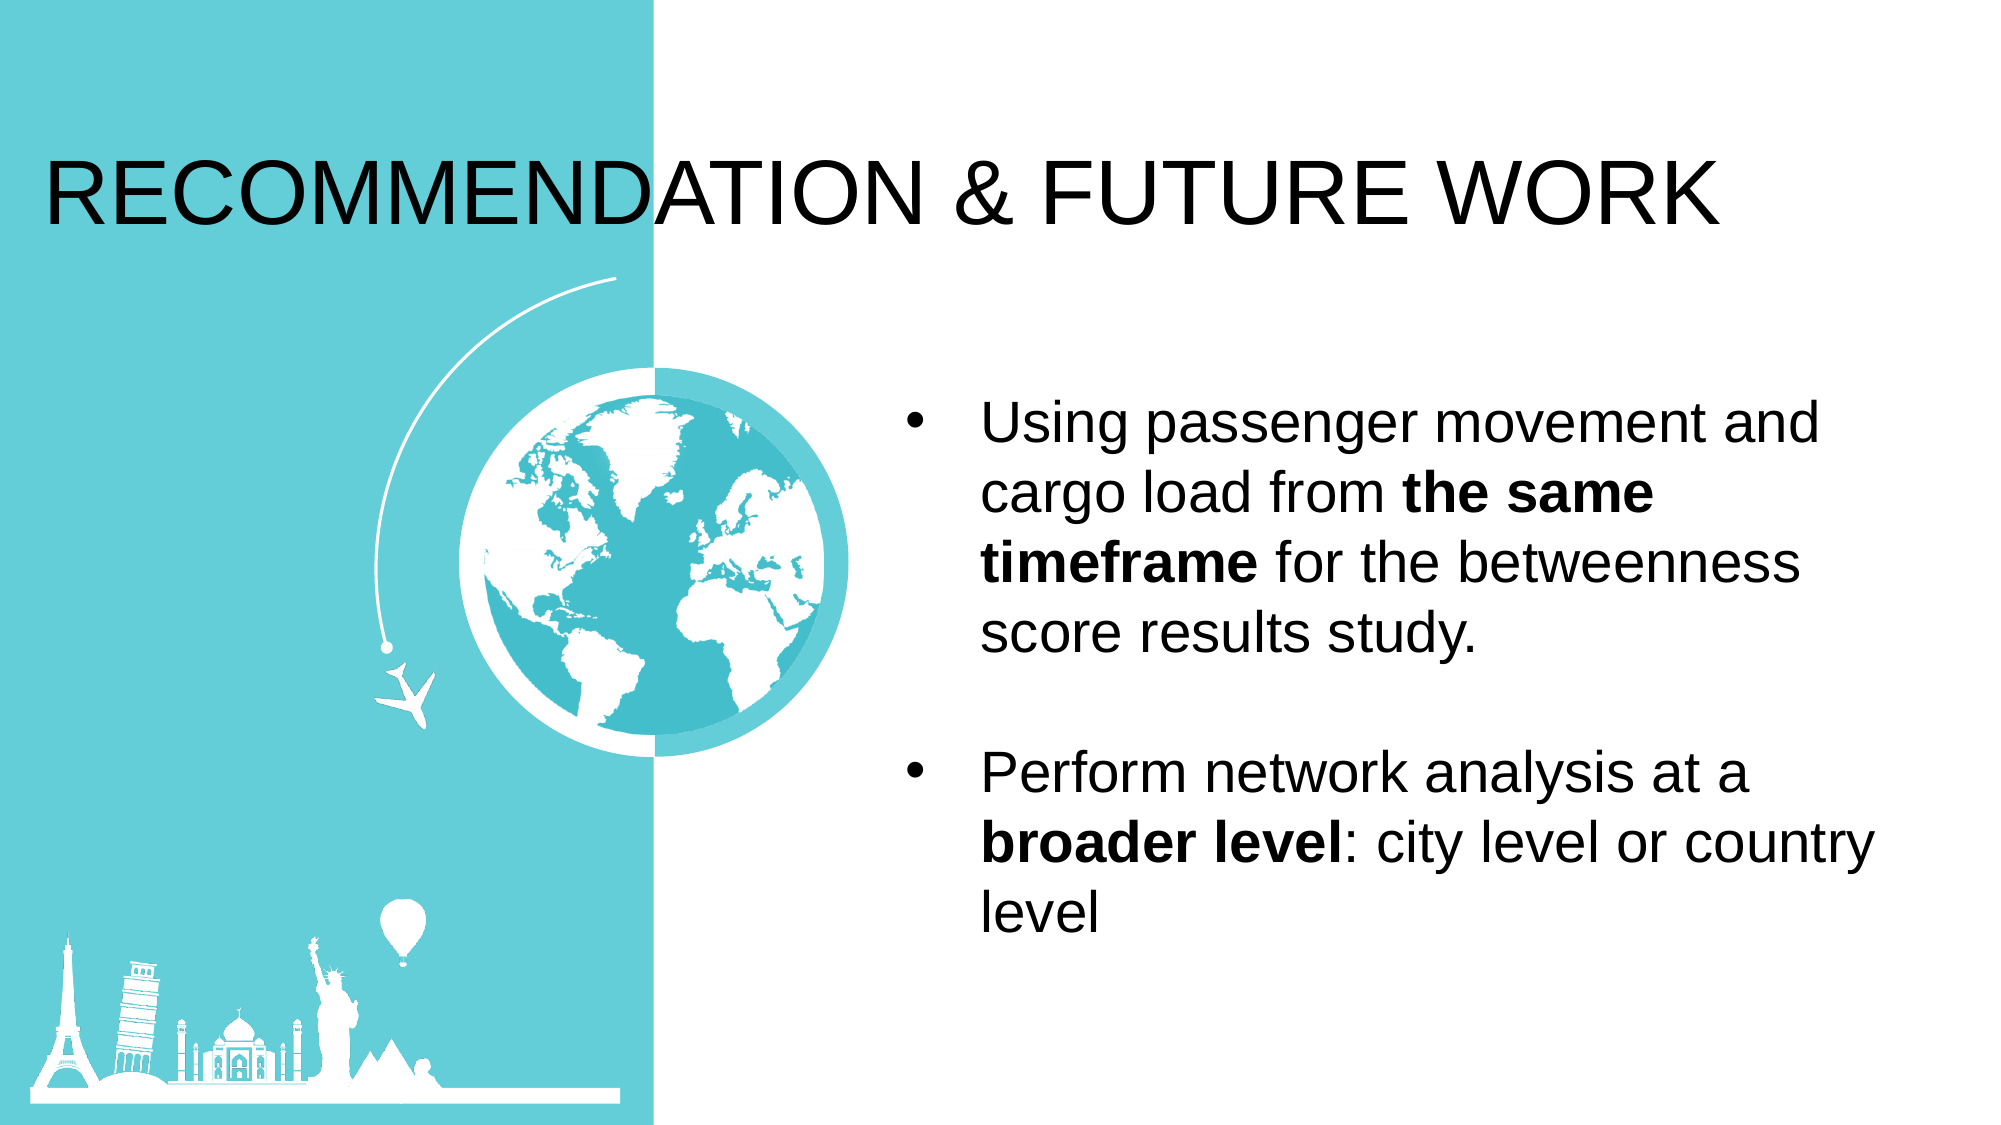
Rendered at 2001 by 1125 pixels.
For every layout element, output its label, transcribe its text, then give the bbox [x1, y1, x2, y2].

picture [484, 395, 824, 735]
text_box Using passenger movement and cargo load from the same timeframe for the betweenness score results study. Perform network analysis at a broader level: city level or country level [890, 376, 1935, 1125]
text_box RECOMMENDATION & FUTURE WORK [28, 44, 1753, 332]
picture [380, 899, 426, 967]
picture [366, 653, 454, 742]
picture [30, 932, 447, 1087]
